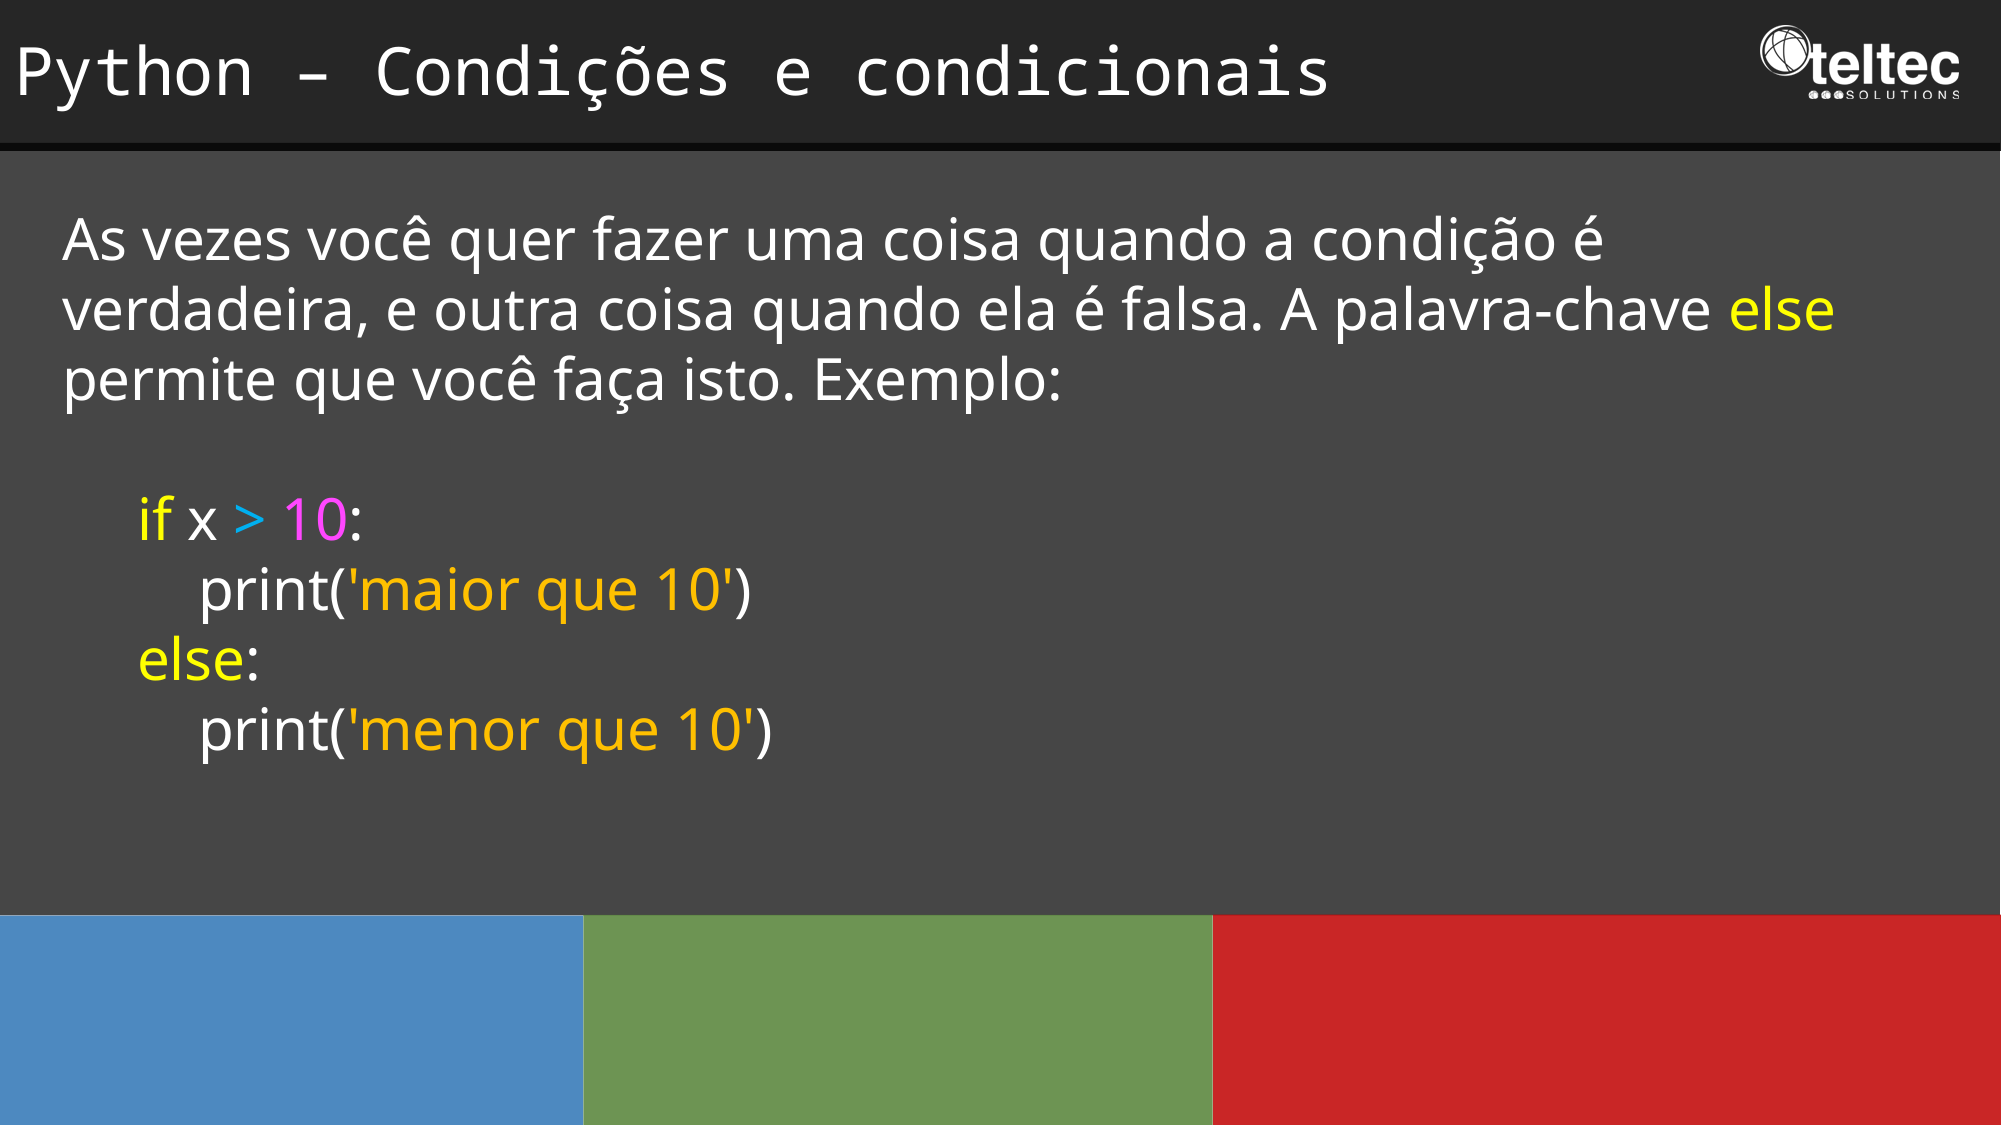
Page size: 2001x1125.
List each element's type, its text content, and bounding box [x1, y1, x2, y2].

text_box As vezes você quer fazer uma coisa quando a condição é verdadeira, e outra coisa quando ela é falsa. A palavra-chave else permite que você faça isto. Exemplo: if x > 10: print('maior que 10') else: print('menor que 10') [47, 194, 1943, 866]
text_box Python – Condições e condicionais [0, 20, 1349, 116]
